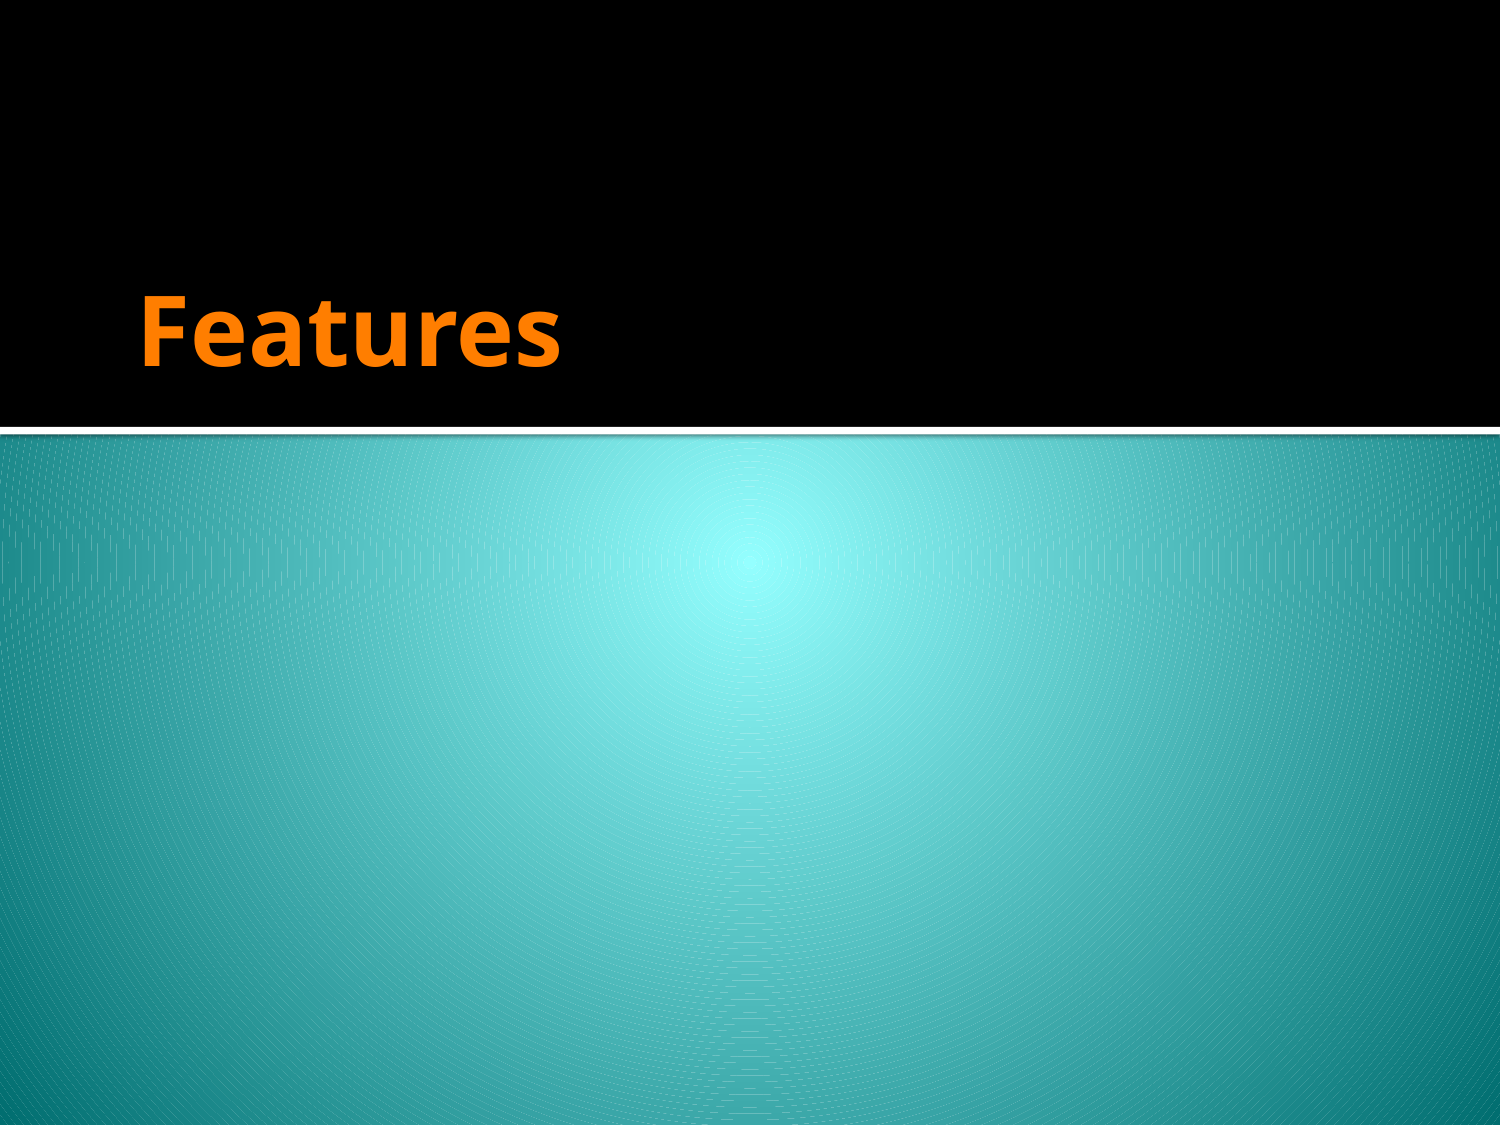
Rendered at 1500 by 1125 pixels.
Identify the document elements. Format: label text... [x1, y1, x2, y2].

title Features [121, 117, 1436, 386]
